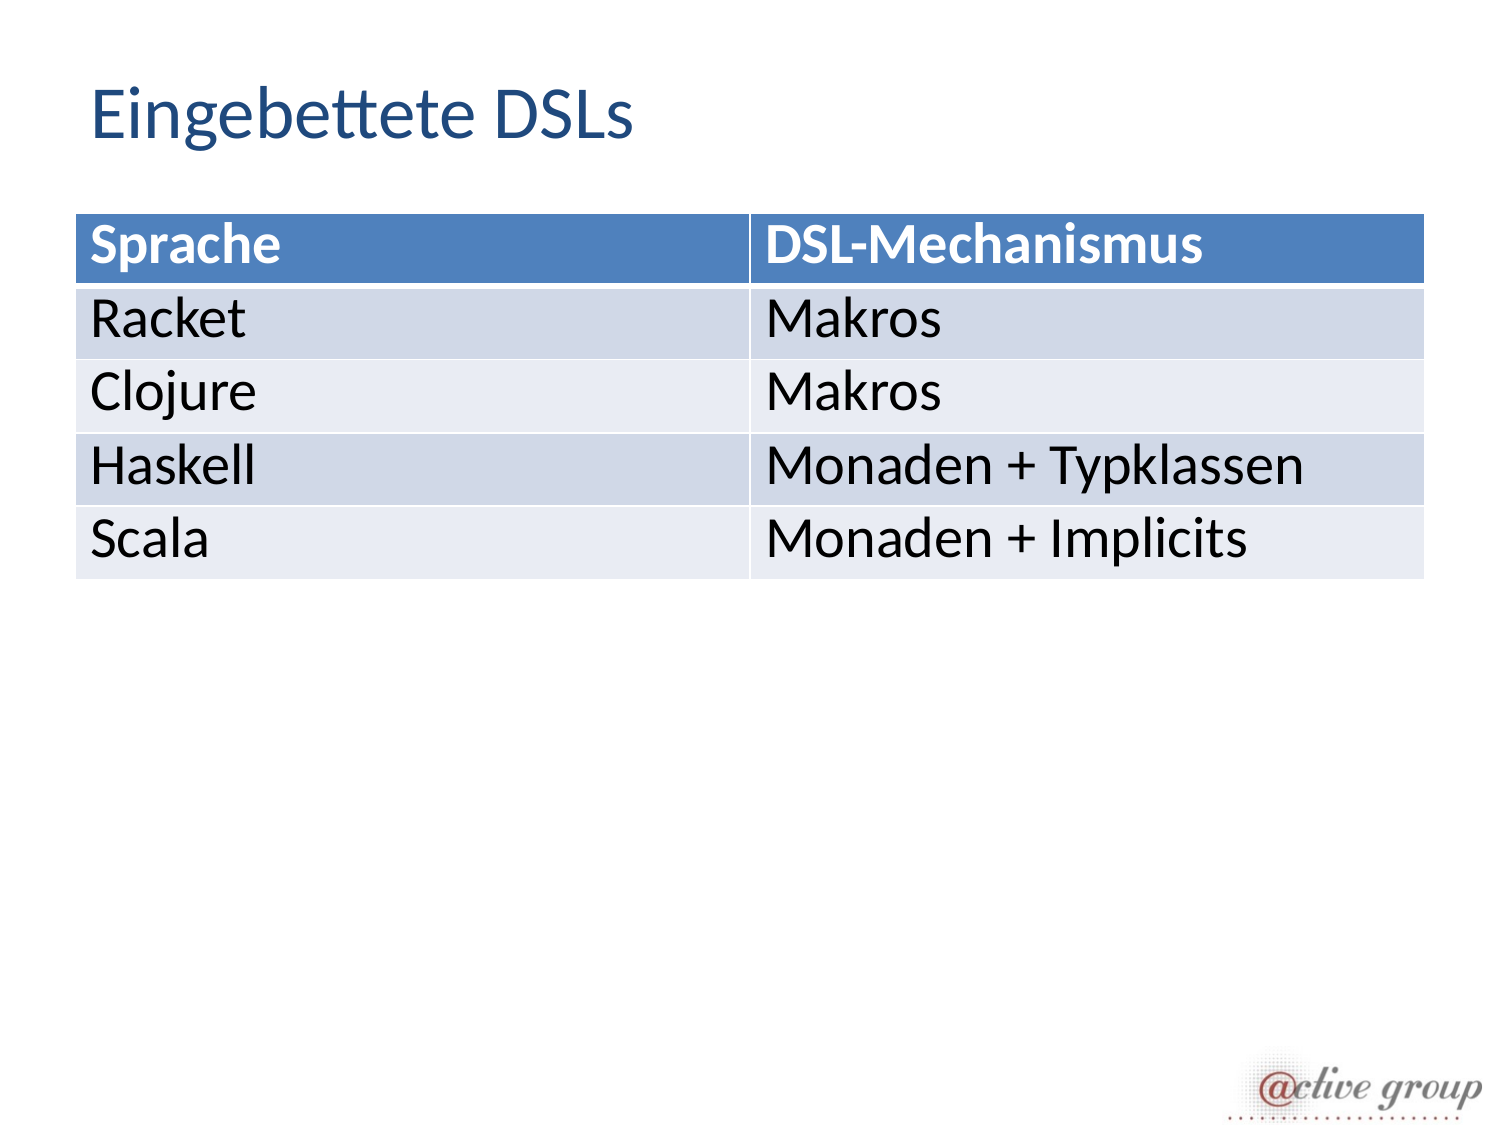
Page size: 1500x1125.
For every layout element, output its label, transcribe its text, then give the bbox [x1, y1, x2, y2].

table_cell Makros [751, 360, 1424, 432]
picture [1222, 1046, 1483, 1125]
table_cell Clojure [76, 360, 749, 432]
table_cell Haskell [76, 434, 749, 505]
title Eingebettete DSLs [75, 45, 1425, 172]
table_header Sprache [76, 214, 749, 283]
table_cell Makros [751, 289, 1424, 359]
table_cell Monaden + Implicits [751, 507, 1424, 579]
table_header DSL-Mechanismus [751, 214, 1424, 283]
table_cell Scala [76, 507, 749, 579]
table_cell Monaden + Typklassen [751, 434, 1424, 505]
table_cell Racket [76, 289, 749, 359]
